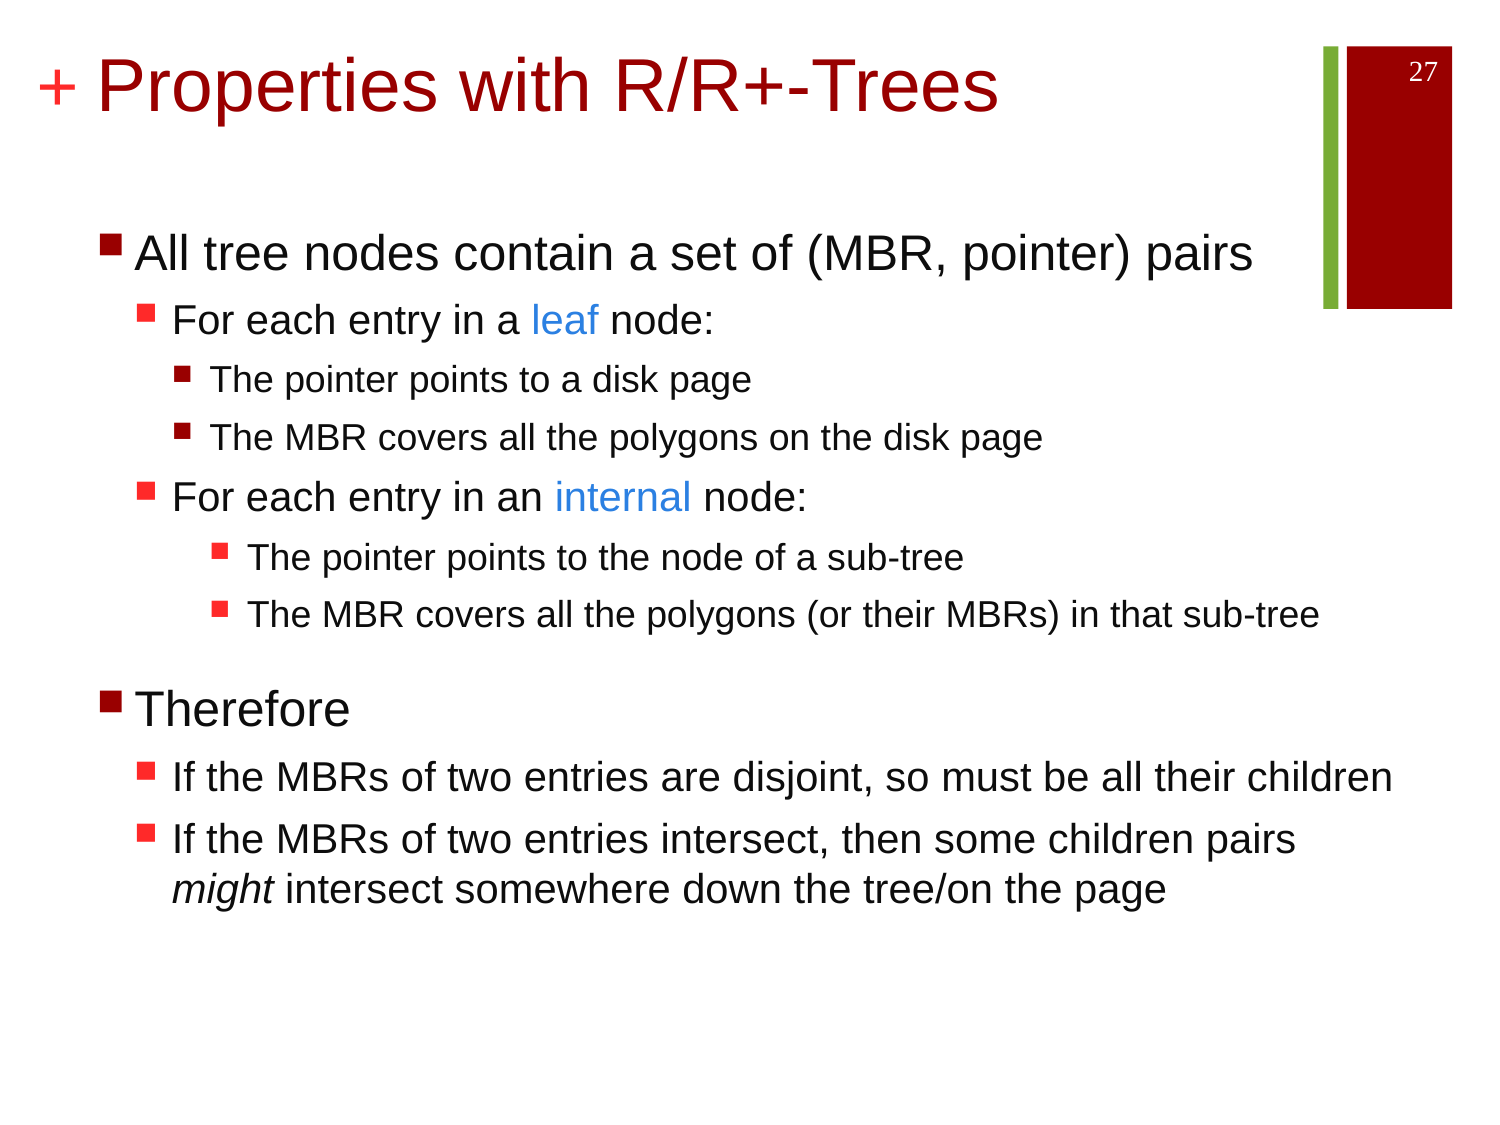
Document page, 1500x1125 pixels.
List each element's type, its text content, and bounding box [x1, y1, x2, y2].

list All tree nodes contain a set of (MBR, pointer) pairs For each entry in a leaf node: The pointer points to a disk page The MBR covers all the polygons on the disk page For each entry in an internal node: The pointer points to the node of a sub-tree The MBR covers all the polygons (or their MBRs) in that sub-tree Therefore If the MBRs of two entries are disjoint, so must be all their children If the MBRs of two entries intersect, then some children pairs might intersect somewhere down the tree/on the page [81, 212, 1419, 1025]
title Properties with R/R+-Trees [81, 29, 1322, 212]
slide_number 27 [1362, 39, 1454, 100]
